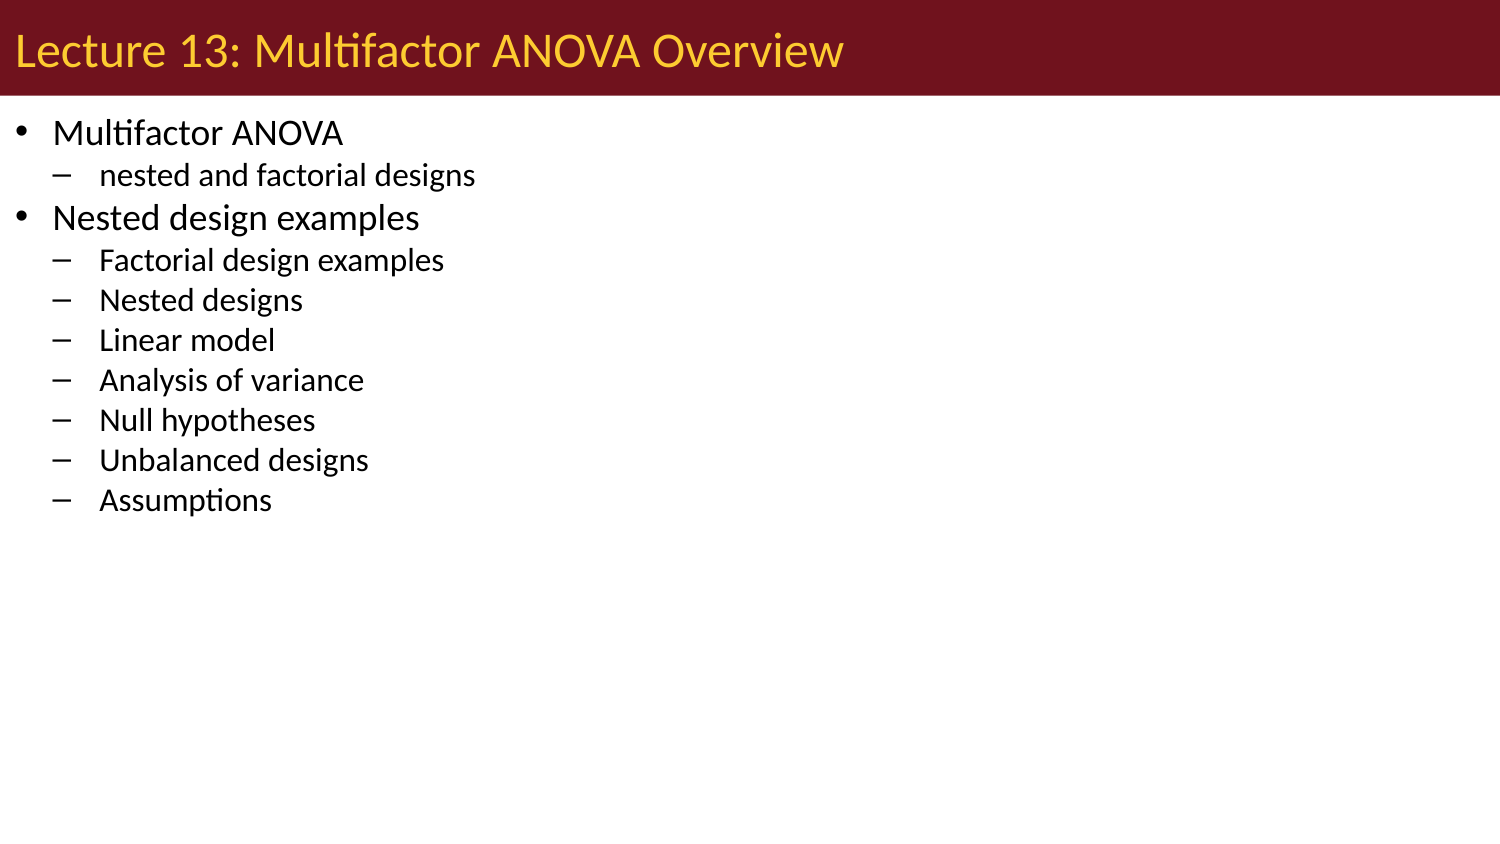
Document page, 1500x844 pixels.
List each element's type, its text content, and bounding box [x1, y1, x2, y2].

title Lecture 13: Multifactor ANOVA Overview [0, 0, 1500, 96]
list Multifactor ANOVA nested and factorial designs Nested design examples Factorial design examples Nested designs Linear model Analysis of variance Null hypotheses Unbalanced designs Assumptions [0, 100, 1492, 743]
